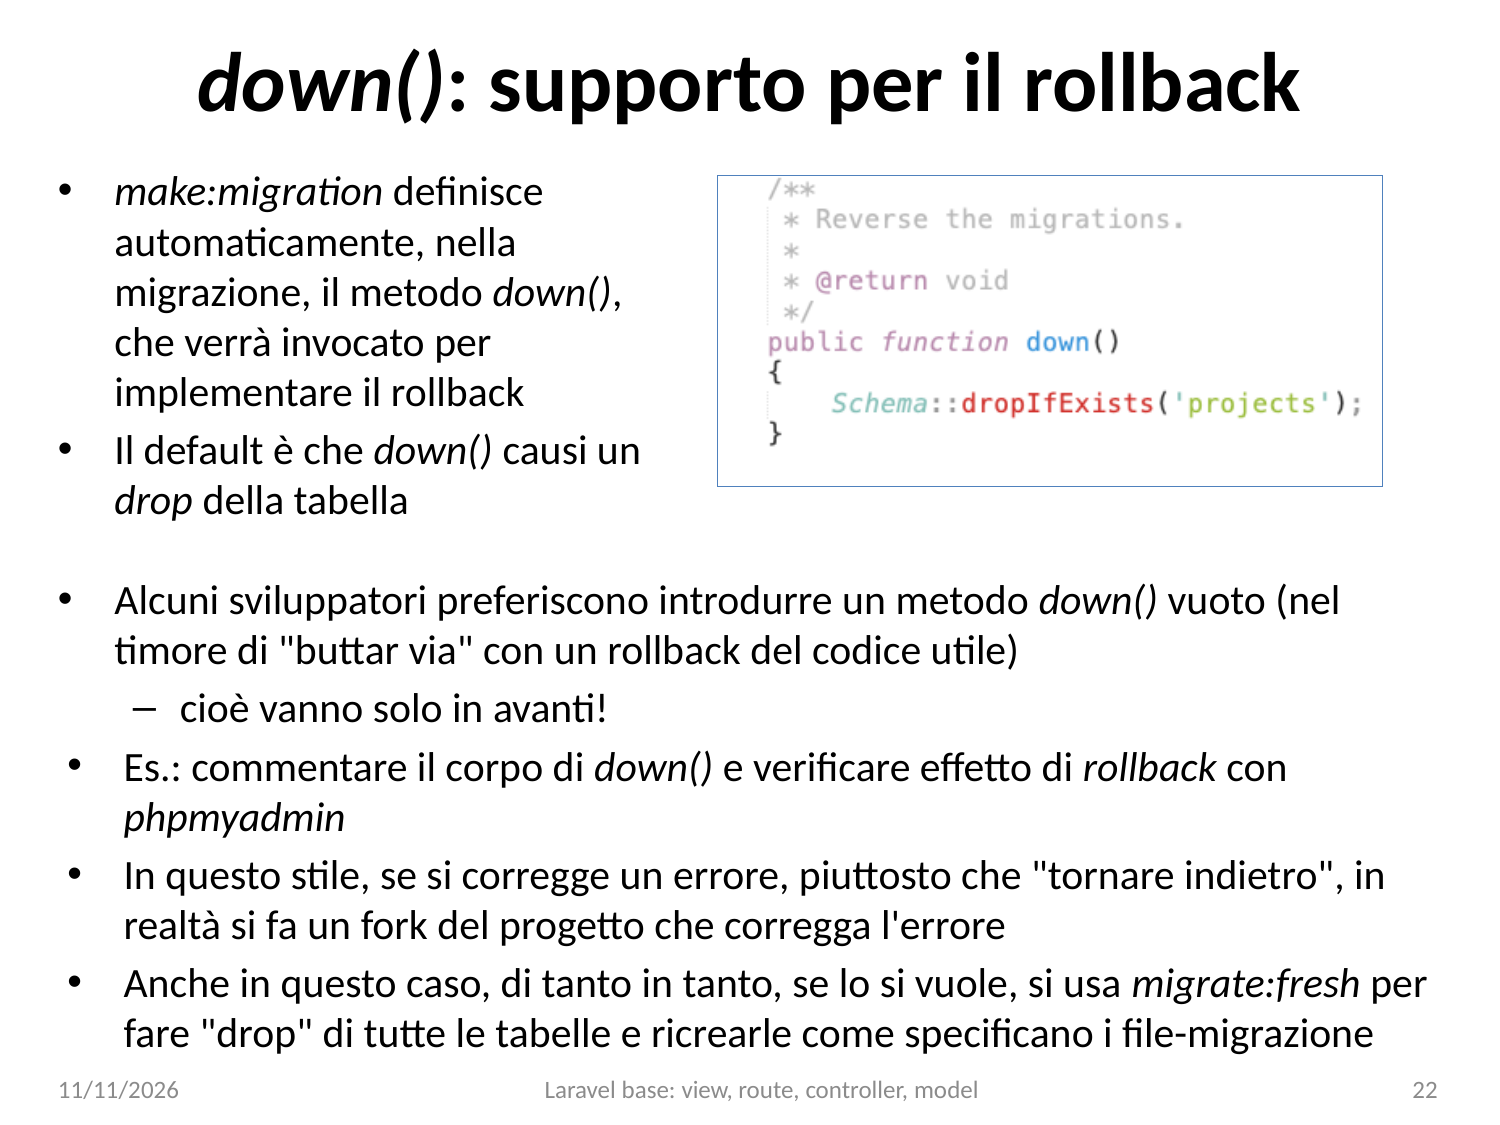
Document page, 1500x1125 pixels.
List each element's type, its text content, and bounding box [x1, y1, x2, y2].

footer Laravel base: view, route, controller, model [524, 1067, 1000, 1119]
text_box Alcuni sviluppatori preferiscono introdurre un metodo down() vuoto (nel timore di "buttar via" con un rollback del codice utile) cioè vanno solo in avanti! Es.: commentare il corpo di down() e verificare effetto di rollback con phpmyadmin In questo stile, se si corregge un errore, piuttosto che "tornare indietro", in realtà si fa un fork del progetto che corregga l'errore Anche in questo caso, di tanto in tanto, se lo si vuole, si usa migrate:fresh per fare "drop" di tutte le tabelle e ricrearle come specificano i file-migrazione [42, 565, 1448, 1067]
title down(): supporto per il rollback [75, 19, 1425, 137]
slide_number 22 [1103, 1058, 1453, 1119]
picture [717, 174, 1383, 487]
list make:migration definisce automaticamente, nella migrazione, il metodo down(), che verrà invocato per implementare il rollback Il default è che down() causi un drop della tabella [42, 156, 687, 548]
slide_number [42, 1067, 393, 1119]
